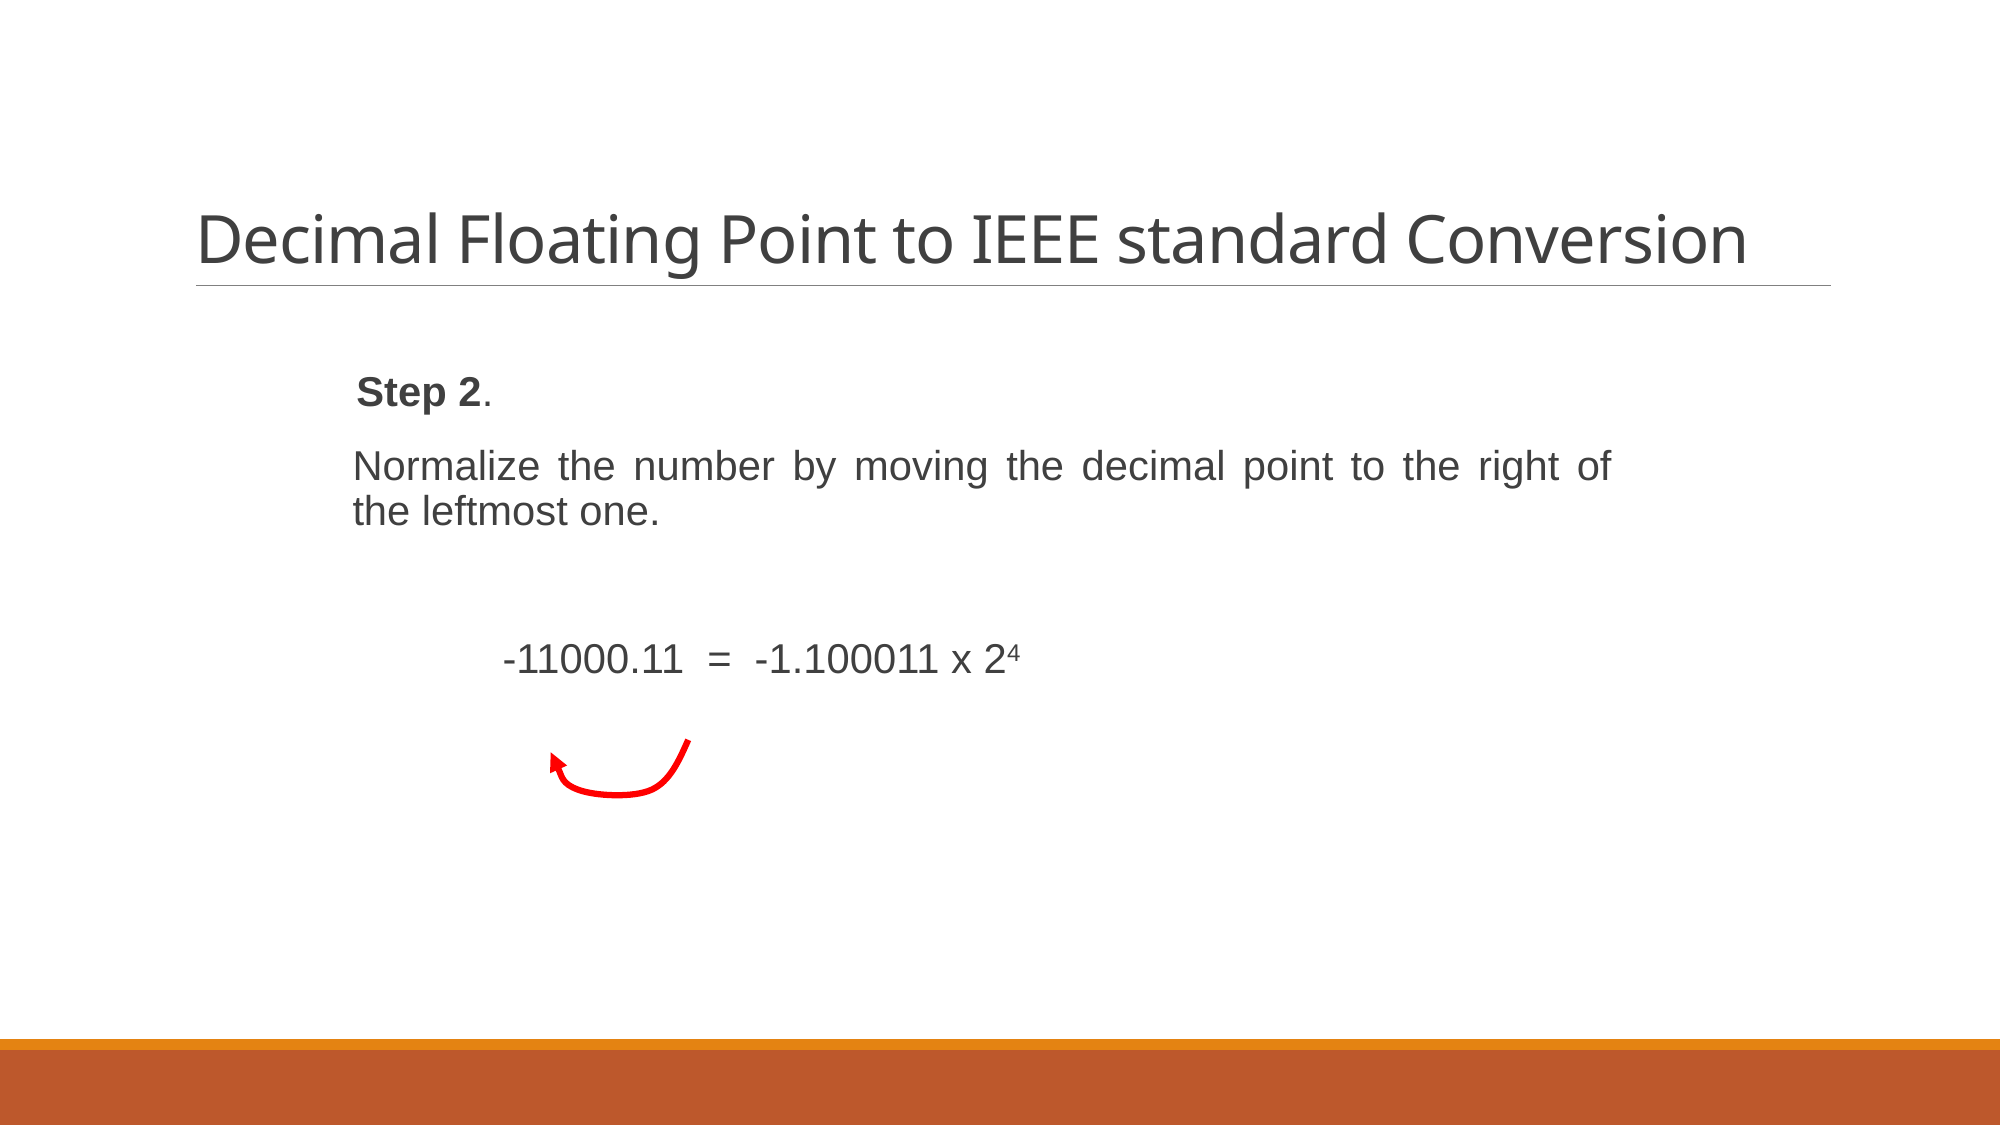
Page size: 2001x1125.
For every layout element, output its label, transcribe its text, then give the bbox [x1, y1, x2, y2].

title Decimal Floating Point to IEEE standard Conversion [180, 47, 1830, 285]
text_box [550, 739, 689, 796]
list Step 2. Normalize the number by moving the decimal point to the right of the leftmost one. -11000.11 = -1.100011 x 24 [337, 362, 1613, 1038]
